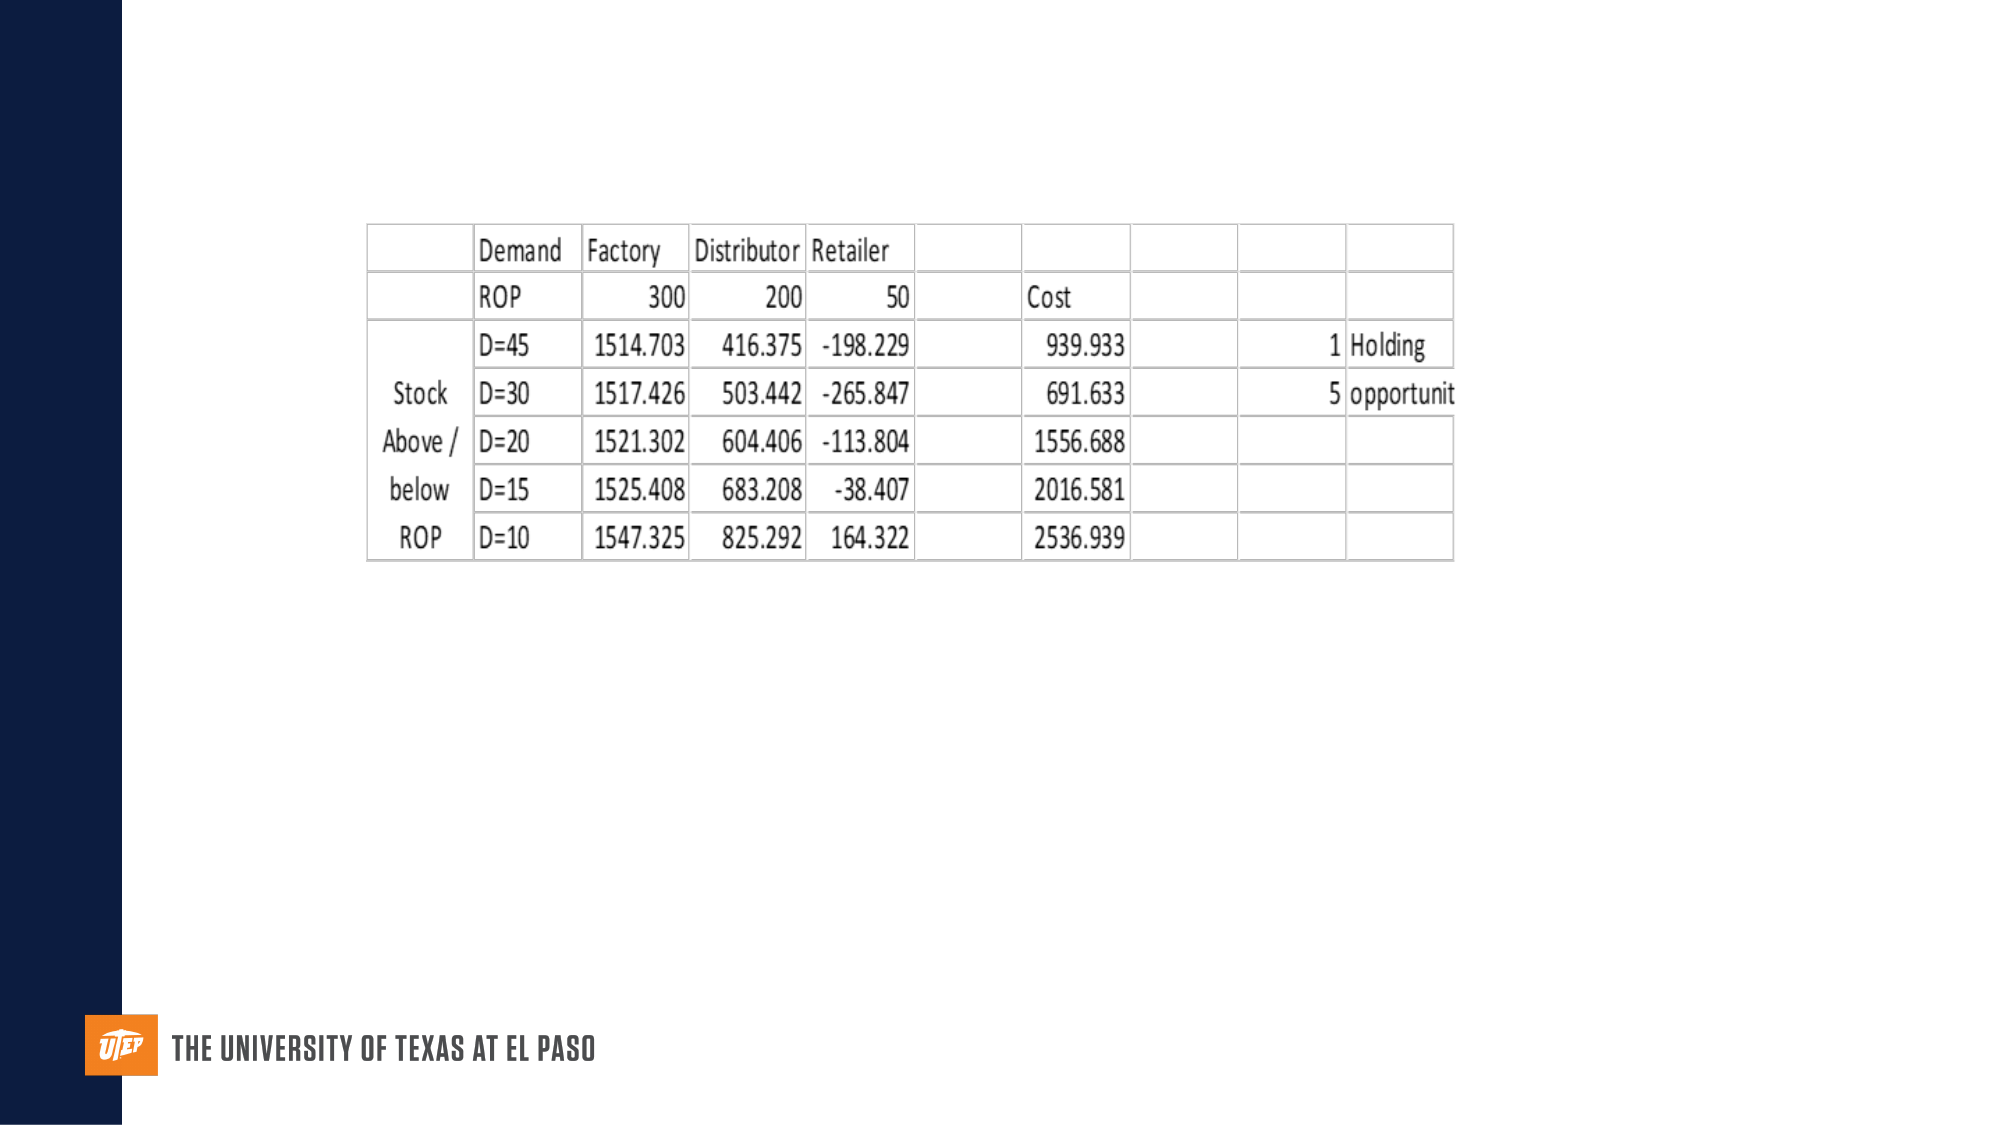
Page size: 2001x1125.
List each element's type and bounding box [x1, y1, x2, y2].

picture [0, 0, 602, 1125]
picture [366, 223, 1456, 563]
